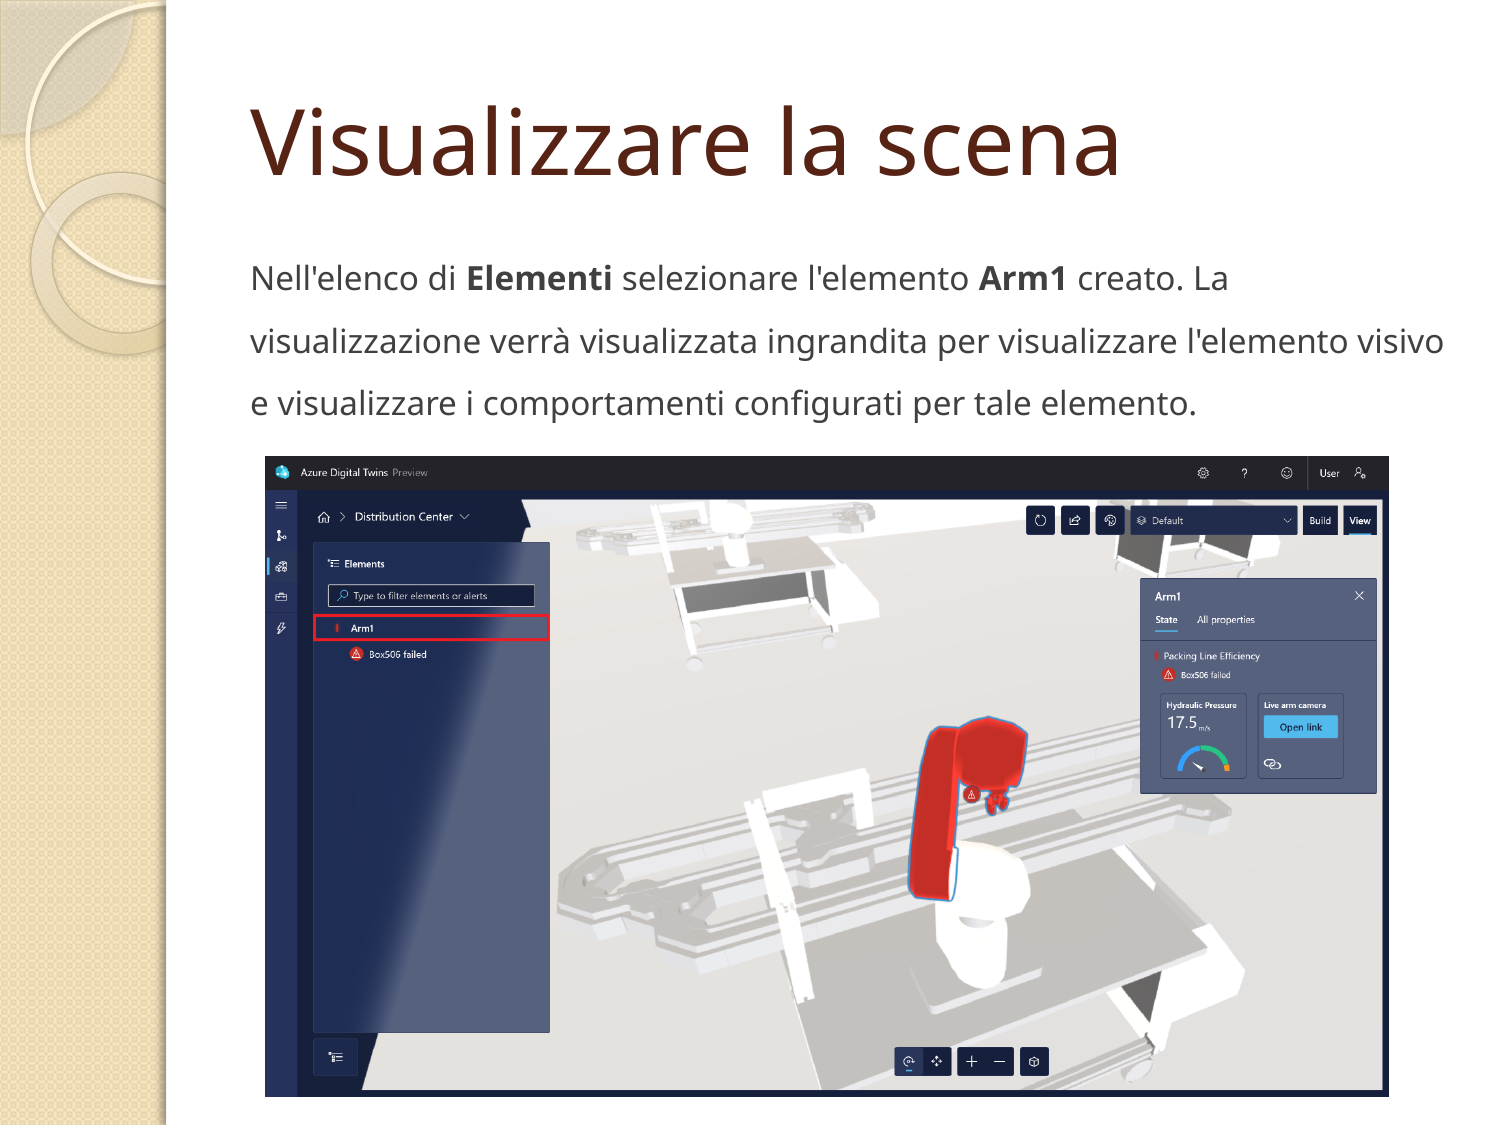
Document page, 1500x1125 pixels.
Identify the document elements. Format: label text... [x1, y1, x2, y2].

picture [265, 455, 1389, 1097]
list Nell'elenco di Elementi selezionare l'elemento Arm1 creato. La visualizzazione verrà visualizzata ingrandita per visualizzare l'elemento visivo e visualizzare i comportamenti configurati per tale elemento. [235, 227, 1466, 470]
title Visualizzare la scena [235, 45, 1466, 227]
